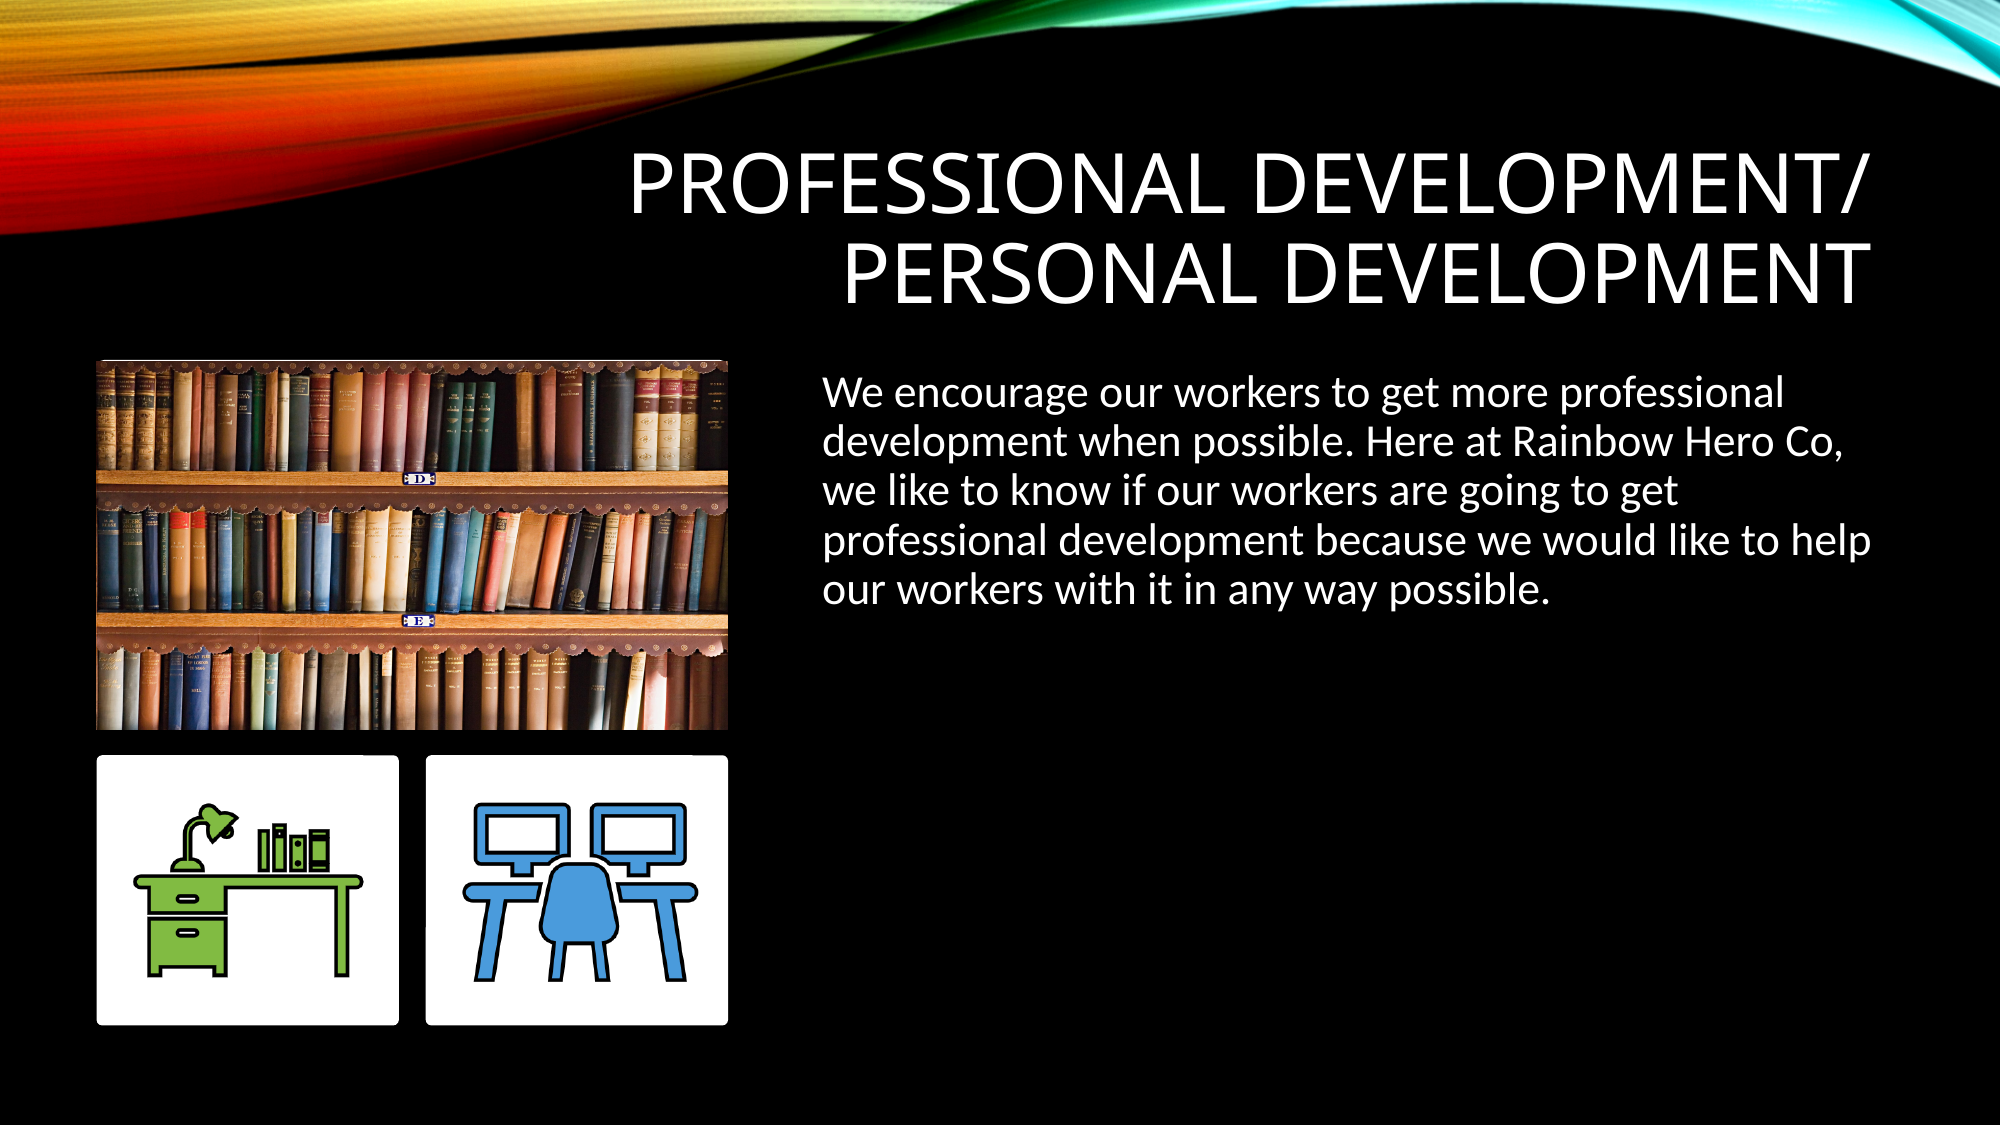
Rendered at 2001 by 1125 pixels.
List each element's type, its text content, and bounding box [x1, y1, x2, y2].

picture [96, 361, 728, 730]
text_box [95, 754, 400, 1027]
list We encourage our workers to get more professional development when possible. Here at Rainbow Hero Co, we like to know if our workers are going to get professional development because we would like to help our workers with it in any way possible. [807, 360, 1888, 1021]
picture [0, 0, 2000, 237]
picture [112, 754, 384, 1026]
title Professional Development/ Personal Development [96, 125, 1888, 338]
picture [443, 756, 716, 1029]
text_box [424, 754, 730, 1027]
